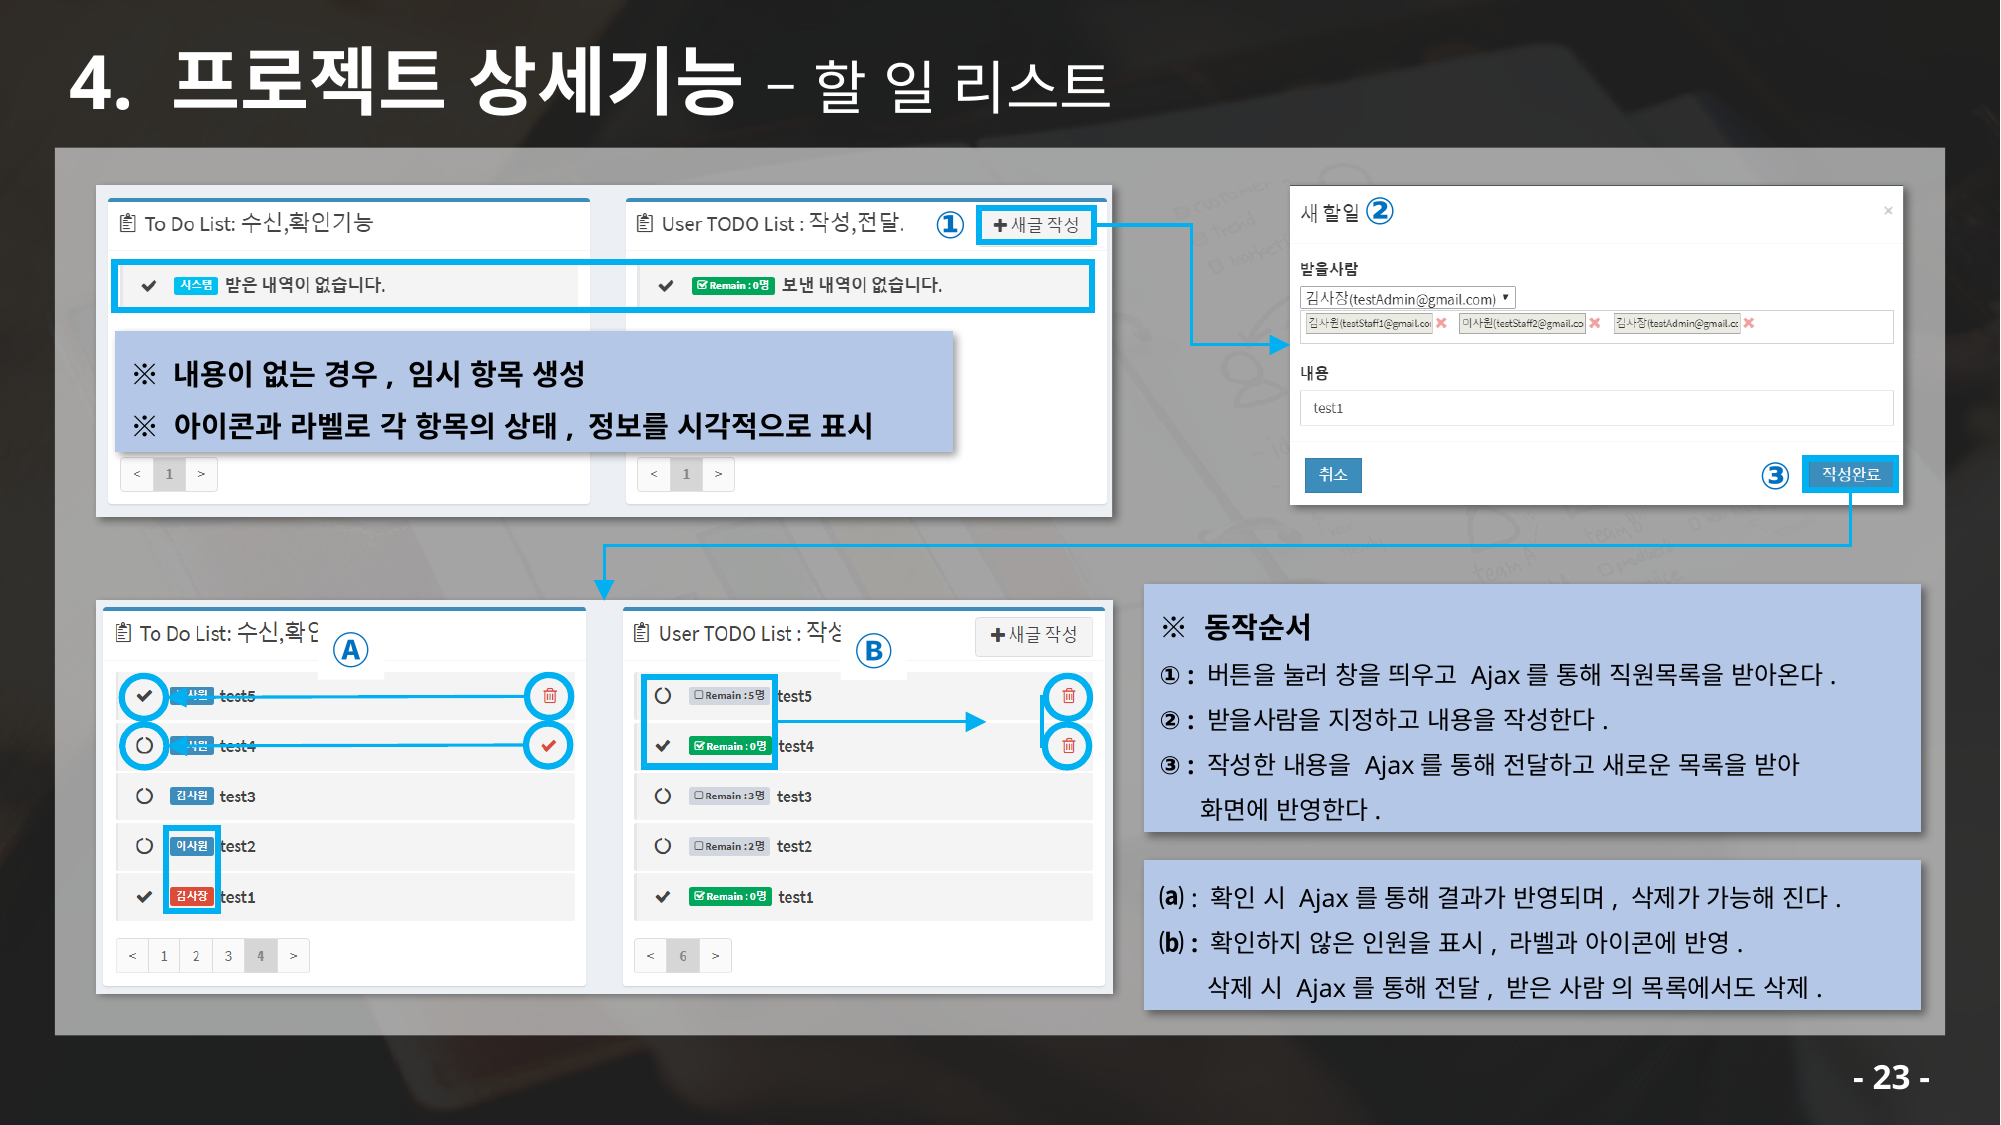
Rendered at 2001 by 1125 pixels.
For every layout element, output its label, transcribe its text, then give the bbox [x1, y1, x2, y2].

slide_number 23 [1495, 1049, 1946, 1109]
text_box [96, 179, 1921, 1012]
text_box 4. 프로젝트 상세기능 – 할 일 리스트 [55, 27, 1542, 133]
